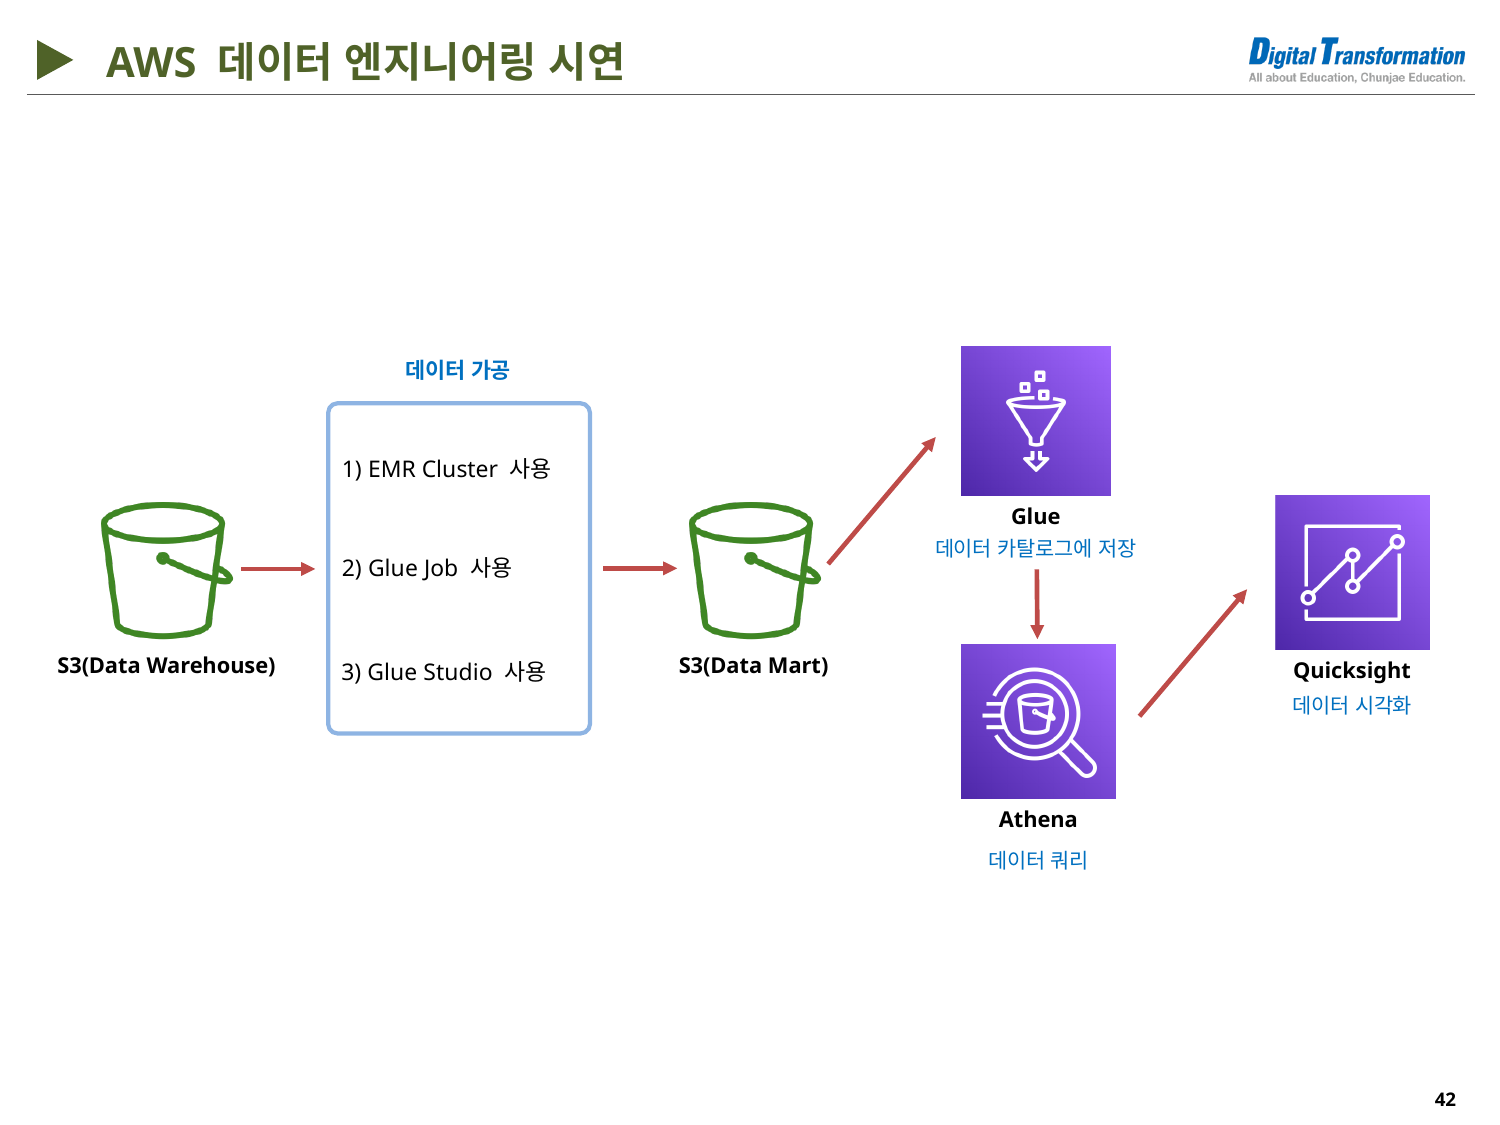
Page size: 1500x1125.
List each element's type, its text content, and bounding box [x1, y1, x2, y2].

picture [1274, 494, 1430, 650]
picture [1218, 7, 1492, 114]
picture [961, 345, 1111, 496]
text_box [1139, 588, 1248, 717]
text_box 1) EMR Cluster 사용 [327, 446, 591, 490]
text_box 3) Glue Studio 사용 [326, 650, 591, 693]
text_box [326, 401, 593, 736]
text_box 데이터 시각화 [1263, 685, 1441, 726]
text_box 데이터 카탈로그에 저장 [939, 528, 1168, 568]
picture [91, 494, 242, 645]
text_box S3(Data Warehouse) [34, 644, 299, 686]
text_box 2) Glue Job 사용 [327, 546, 591, 589]
picture [961, 643, 1116, 799]
text_box AWS 데이터 엔지니어링 시연 [106, 35, 1075, 85]
picture [678, 494, 829, 645]
text_box 데이터 가공 [326, 349, 590, 391]
text_box Glue [974, 504, 1098, 528]
text_box Quicksight [1270, 652, 1434, 685]
text_box [34, 38, 76, 82]
text_box 데이터 쿼리 [964, 840, 1113, 880]
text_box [827, 436, 936, 565]
text_box S3(Data Mart) [621, 644, 886, 686]
text_box Athena [976, 807, 1100, 840]
